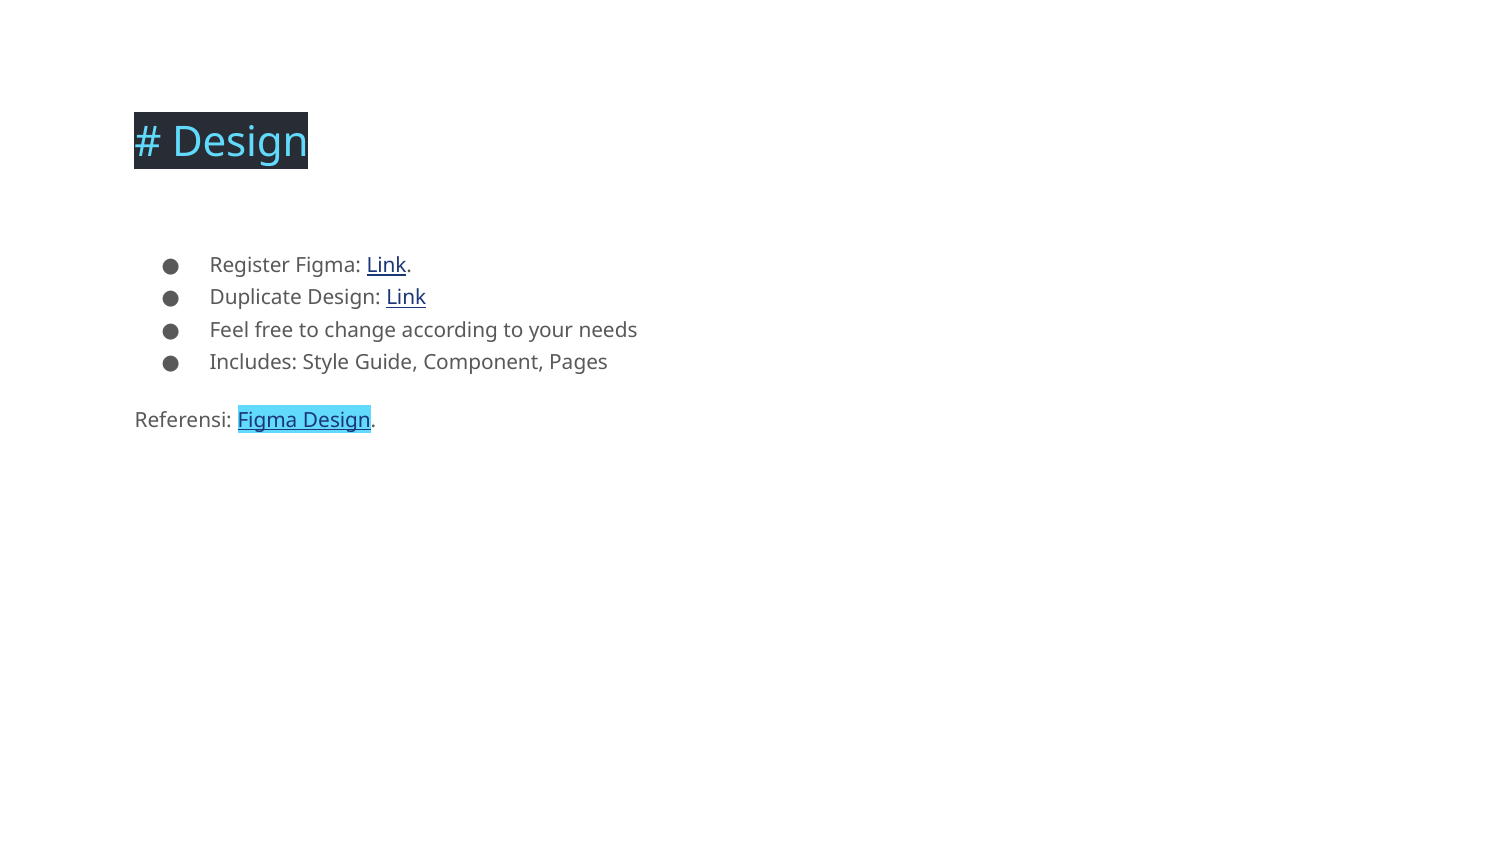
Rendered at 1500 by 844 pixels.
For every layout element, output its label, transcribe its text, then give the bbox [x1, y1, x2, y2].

title # Design [119, 97, 1381, 185]
list Register Figma: Link. Duplicate Design: Link Feel free to change according to your needs Includes: Style Guide, Component, Pages Referensi: Figma Design. [119, 230, 1381, 712]
